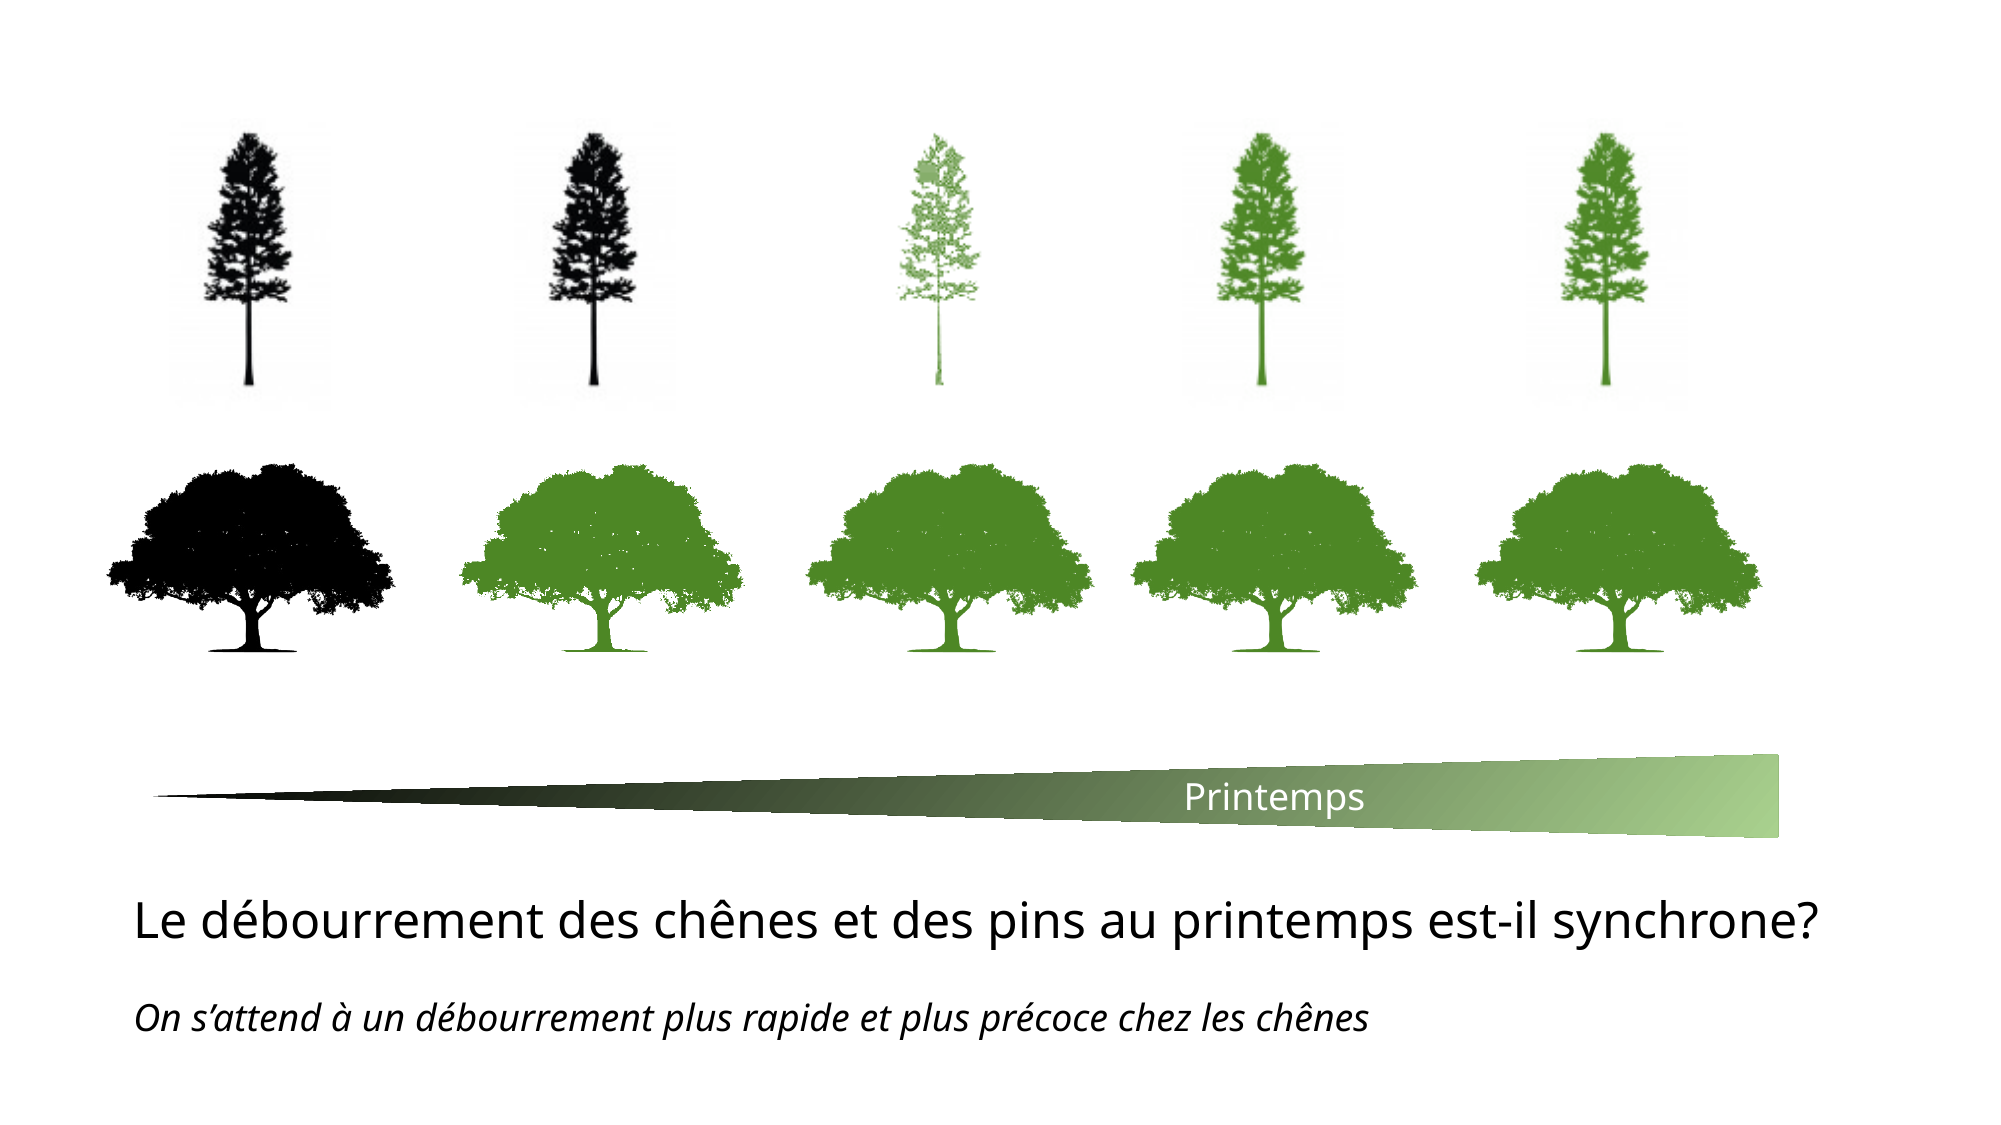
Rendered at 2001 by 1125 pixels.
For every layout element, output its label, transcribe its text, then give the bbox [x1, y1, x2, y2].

picture [1126, 448, 1422, 657]
text_box [153, 769, 1168, 824]
text_box Le débourrement des chênes et des pins au printemps est-il synchrone? On s’attend à un débourrement plus rapide et plus précoce chez les chênes [118, 881, 1924, 1046]
picture [1470, 448, 1766, 657]
text_box [1275, 753, 1780, 839]
picture [859, 118, 1021, 411]
picture [1526, 118, 1688, 411]
picture [514, 118, 676, 411]
picture [102, 448, 399, 657]
picture [801, 448, 1098, 657]
picture [453, 448, 750, 657]
text_box Printemps [1168, 765, 1408, 826]
picture [1182, 118, 1344, 411]
picture [169, 118, 331, 411]
